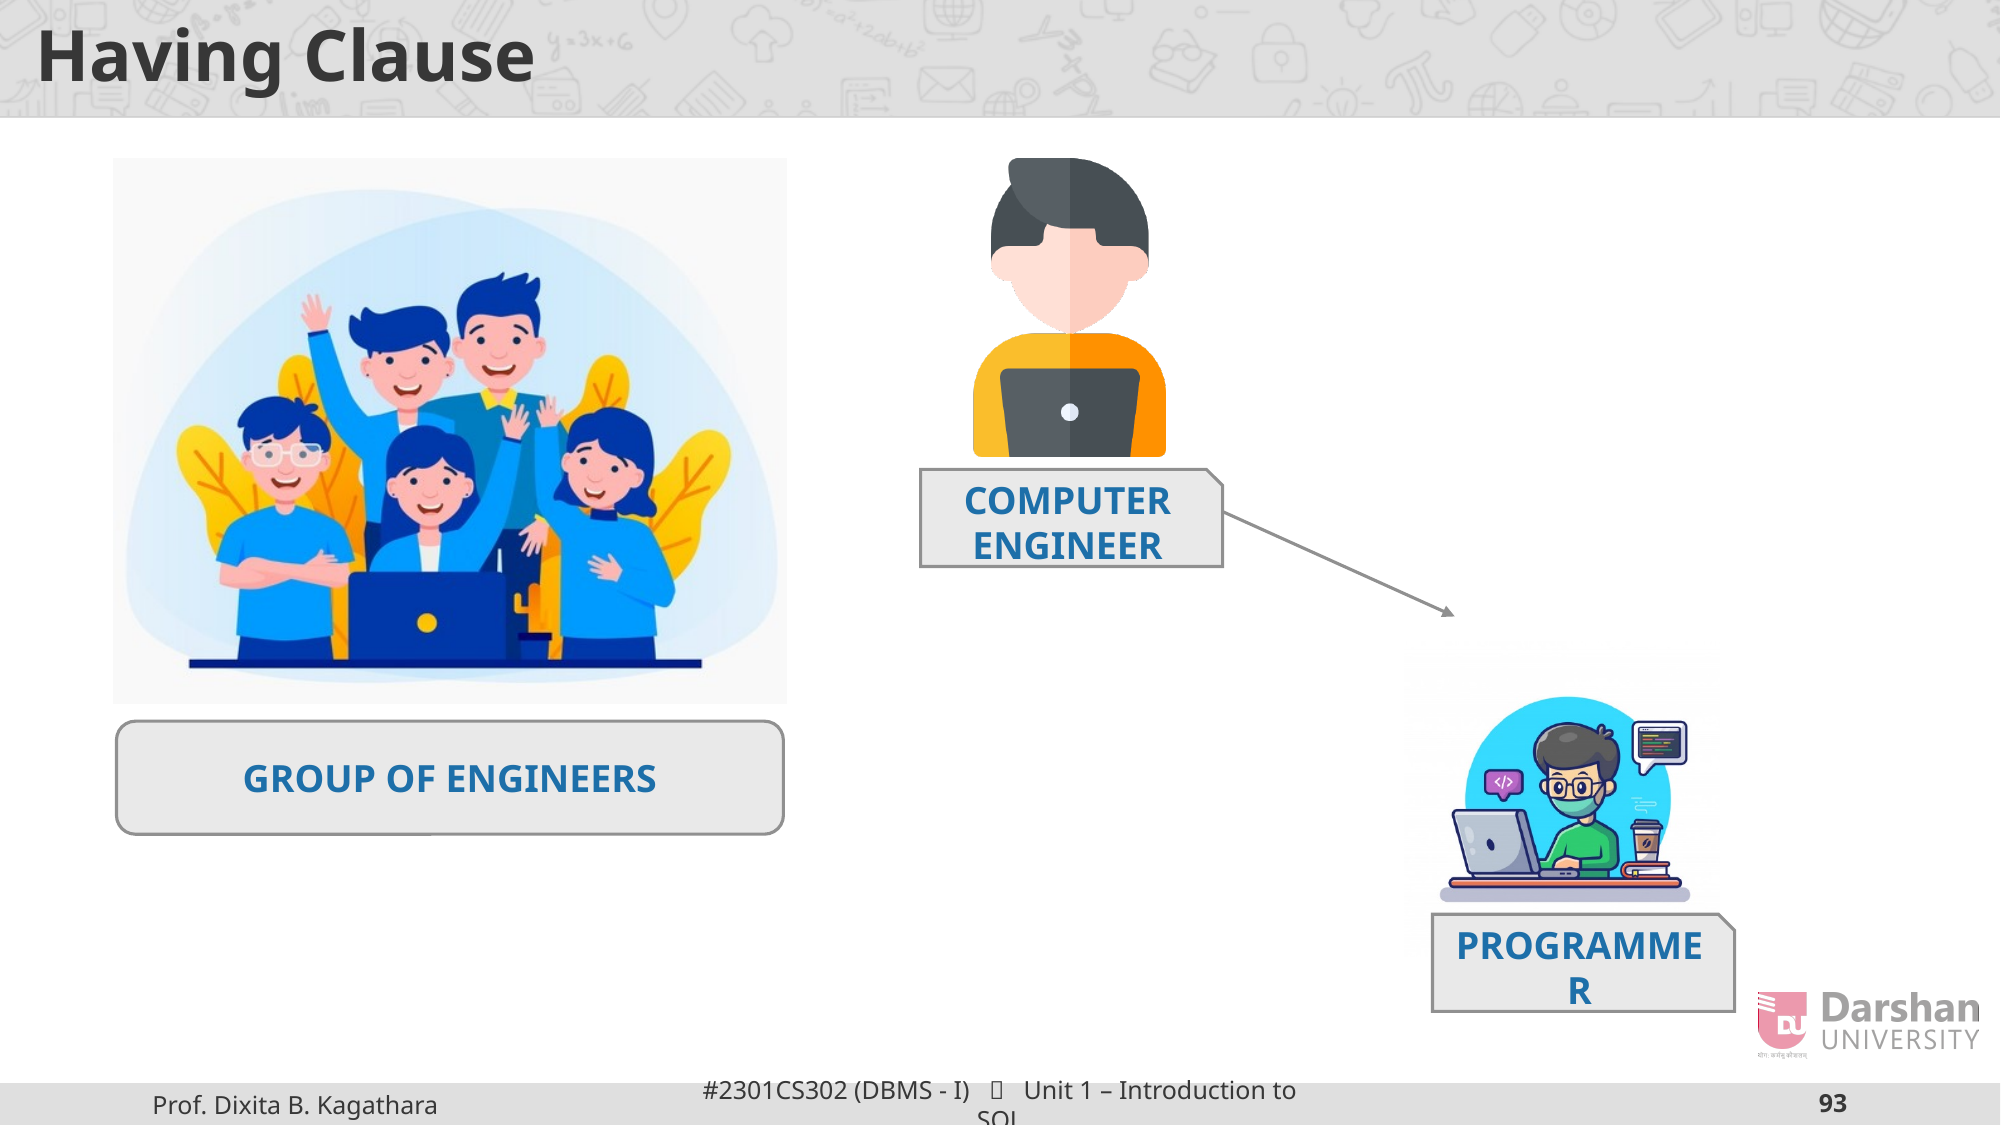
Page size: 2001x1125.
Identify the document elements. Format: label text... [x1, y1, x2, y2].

picture [1404, 641, 1720, 957]
text_box Basic SQL Commands [1758, 992, 1979, 1059]
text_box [115, 720, 785, 836]
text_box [919, 468, 1455, 617]
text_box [1431, 914, 1736, 1013]
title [0, 0, 2000, 117]
picture [920, 158, 1219, 457]
picture [112, 158, 788, 704]
